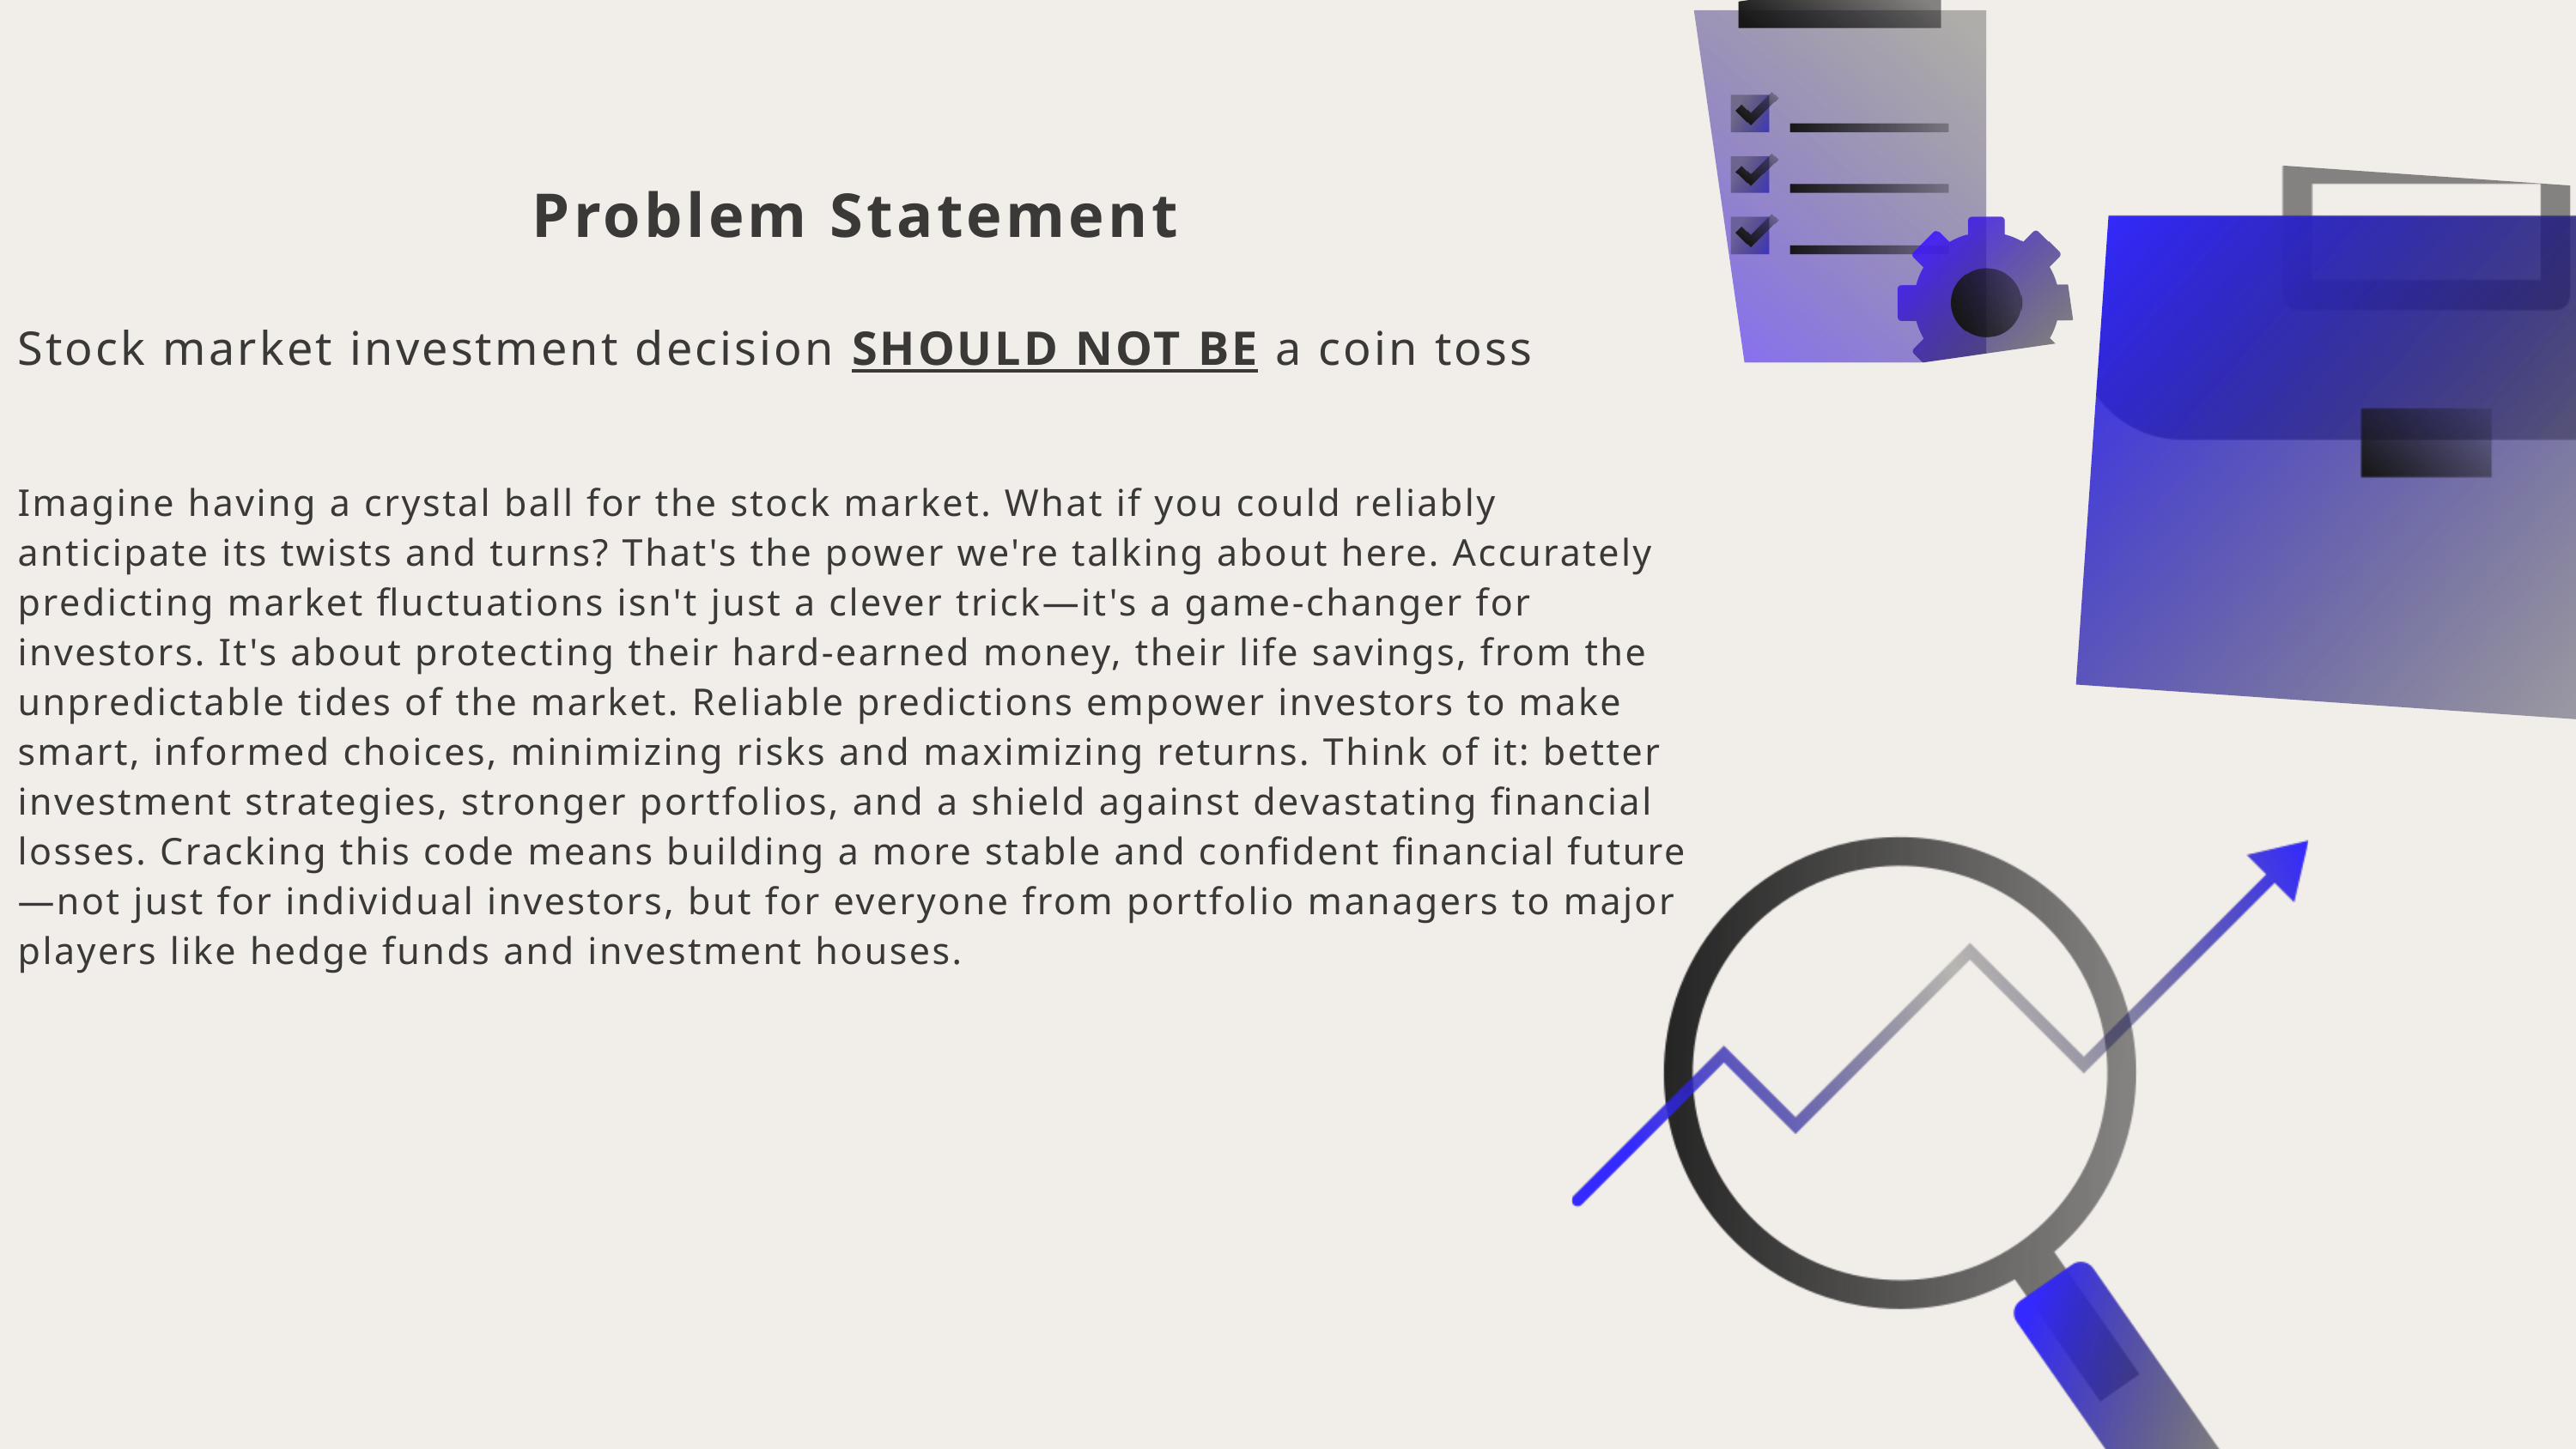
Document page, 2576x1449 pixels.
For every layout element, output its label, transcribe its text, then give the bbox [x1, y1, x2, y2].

text_box Problem Statement Stock market investment decision SHOULD NOT BE a coin toss Imagine having a crystal ball for the stock market. What if you could reliably anticipate its twists and turns? That's the power we're talking about here. Accurately predicting market fluctuations isn't just a clever trick—it's a game-changer for investors. It's about protecting their hard-earned money, their life savings, from the unpredictable tides of the market. Reliable predictions empower investors to make smart, informed choices, minimizing risks and maximizing returns. Think of it: better investment strategies, stronger portfolios, and a shield against devastating financial losses. Cracking this code means building a more stable and confident financial future—not just for individual investors, but for everyone from portfolio managers to major players like hedge funds and investment houses. [17, 167, 1694, 1022]
text_box [1693, 0, 2076, 388]
text_box [2075, 154, 2576, 719]
text_box [1571, 805, 2309, 1449]
